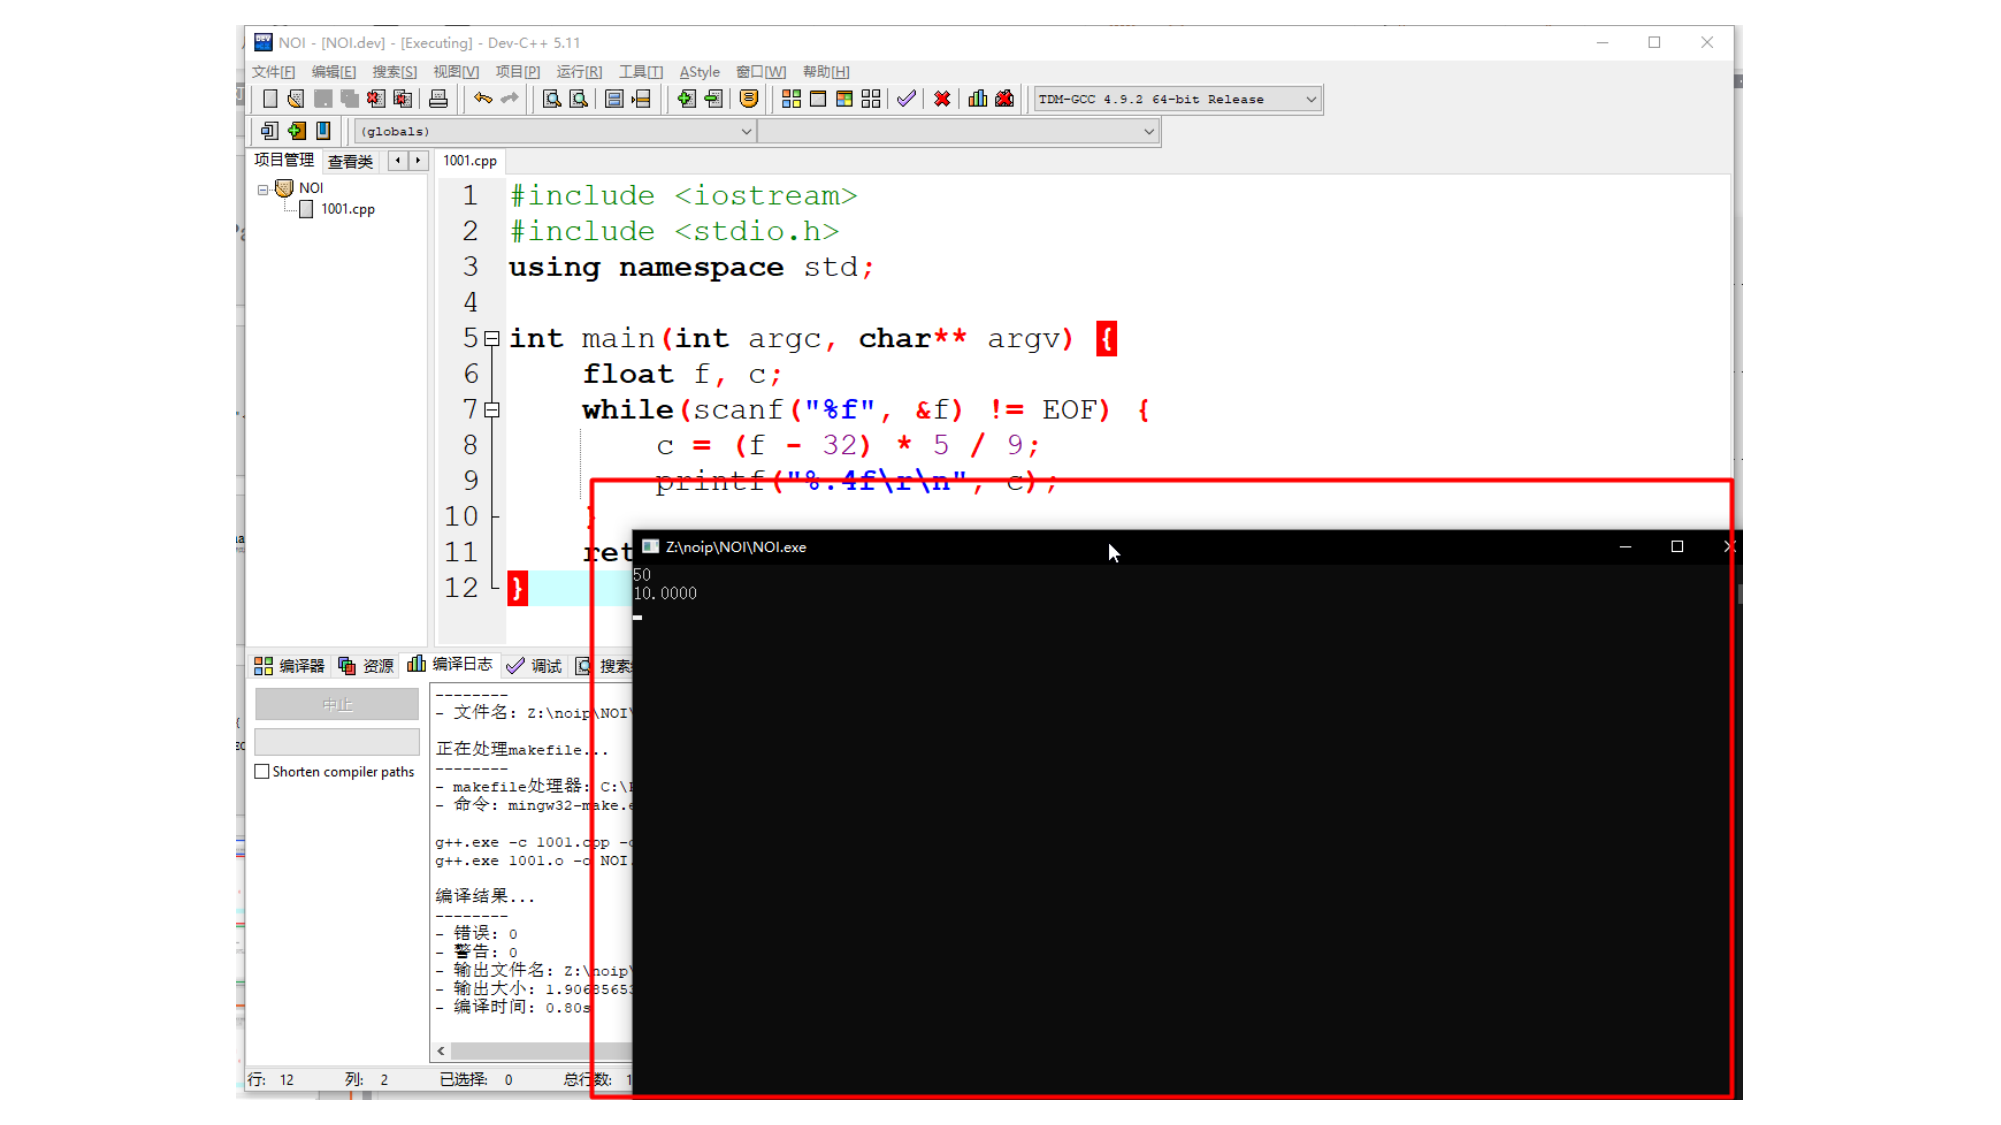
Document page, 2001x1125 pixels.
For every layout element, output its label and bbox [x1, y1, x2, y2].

picture [236, 25, 1743, 1100]
